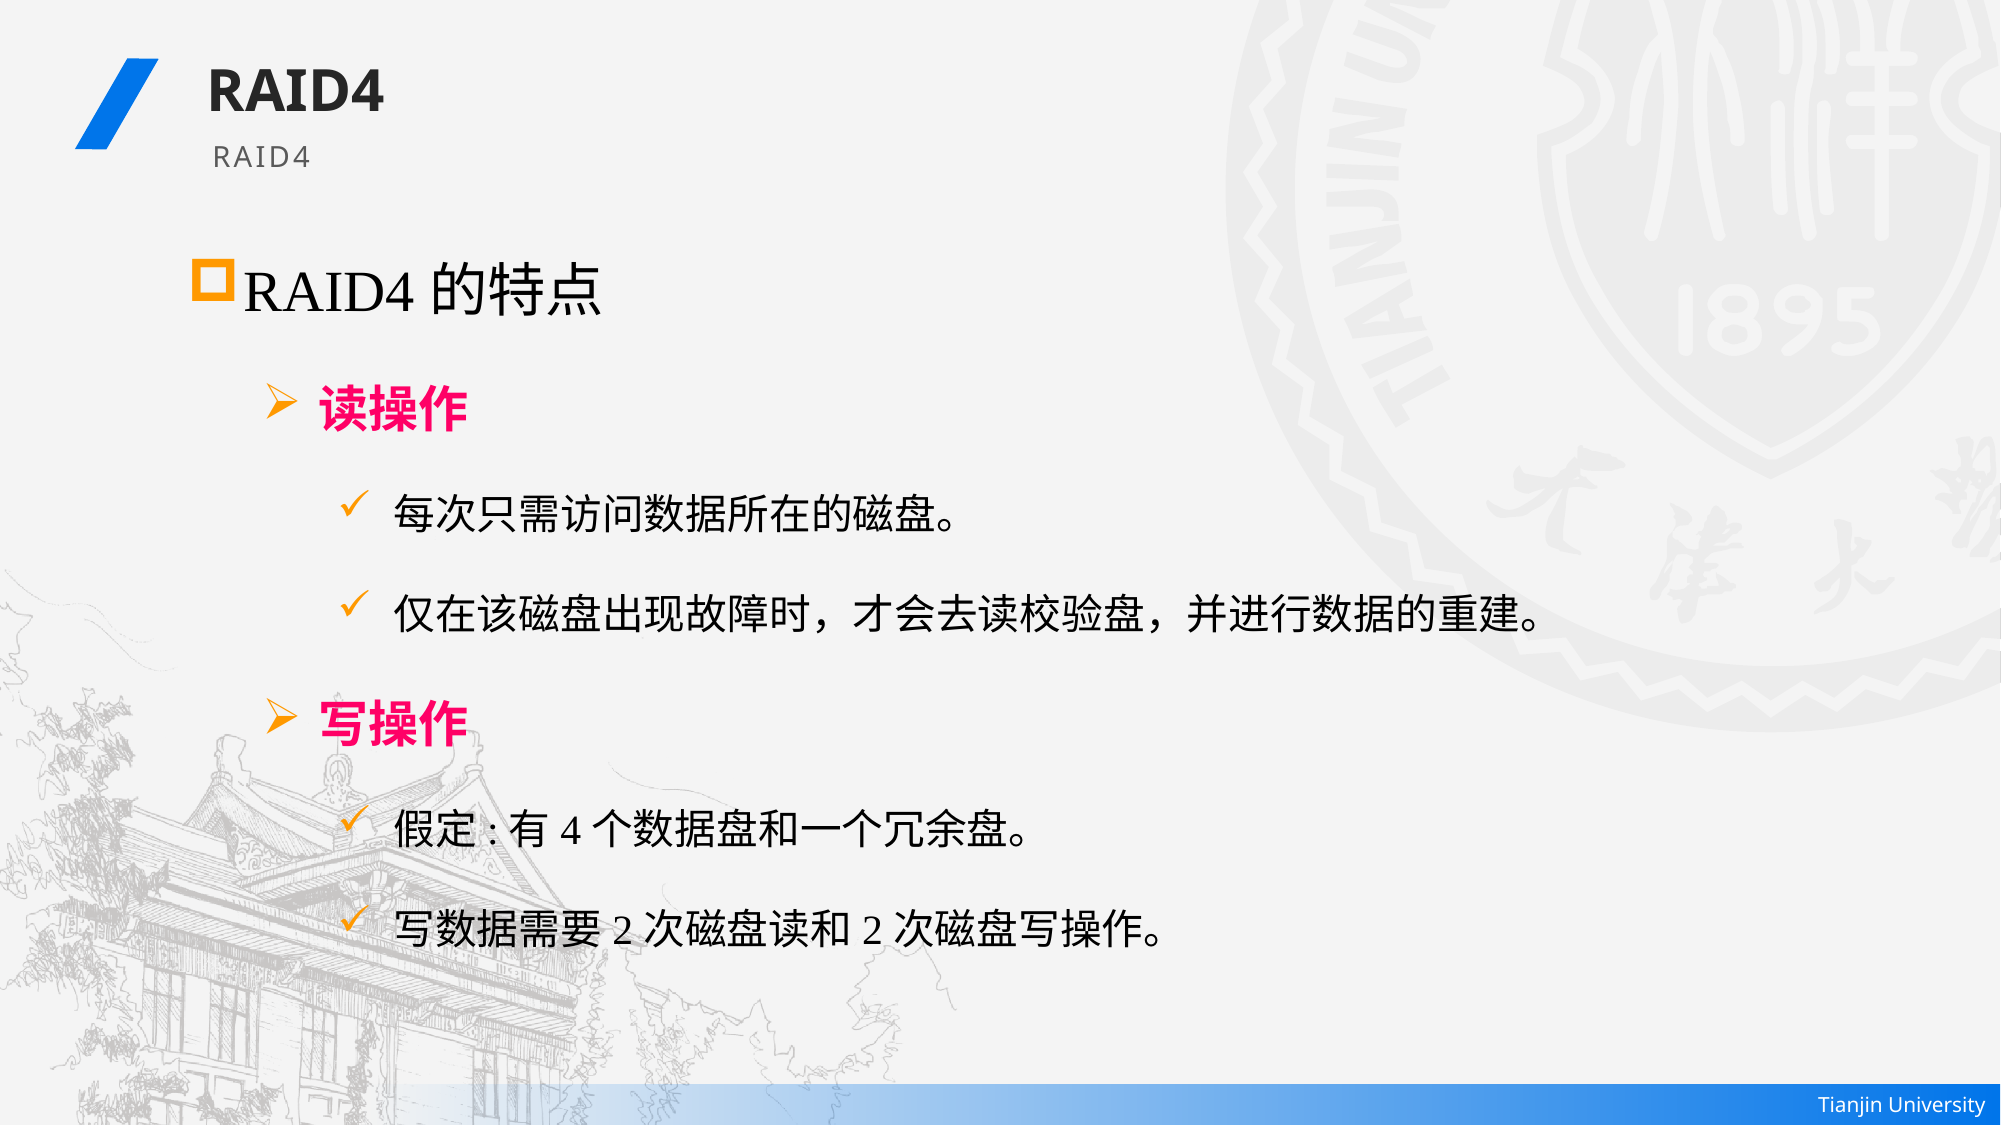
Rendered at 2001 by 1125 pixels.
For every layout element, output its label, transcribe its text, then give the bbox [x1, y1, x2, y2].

text_box RAID4的特点 读操作 每次只需访问数据所在的磁盘。 仅在该磁盘出现故障时，才会去读校验盘，并进行数据的重建。 写操作 假定:有4个数据盘和一个冗余盘。 写数据需要2次磁盘读和2次磁盘写操作。 [172, 210, 1826, 961]
text_box [74, 58, 148, 150]
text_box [148, 45, 395, 182]
